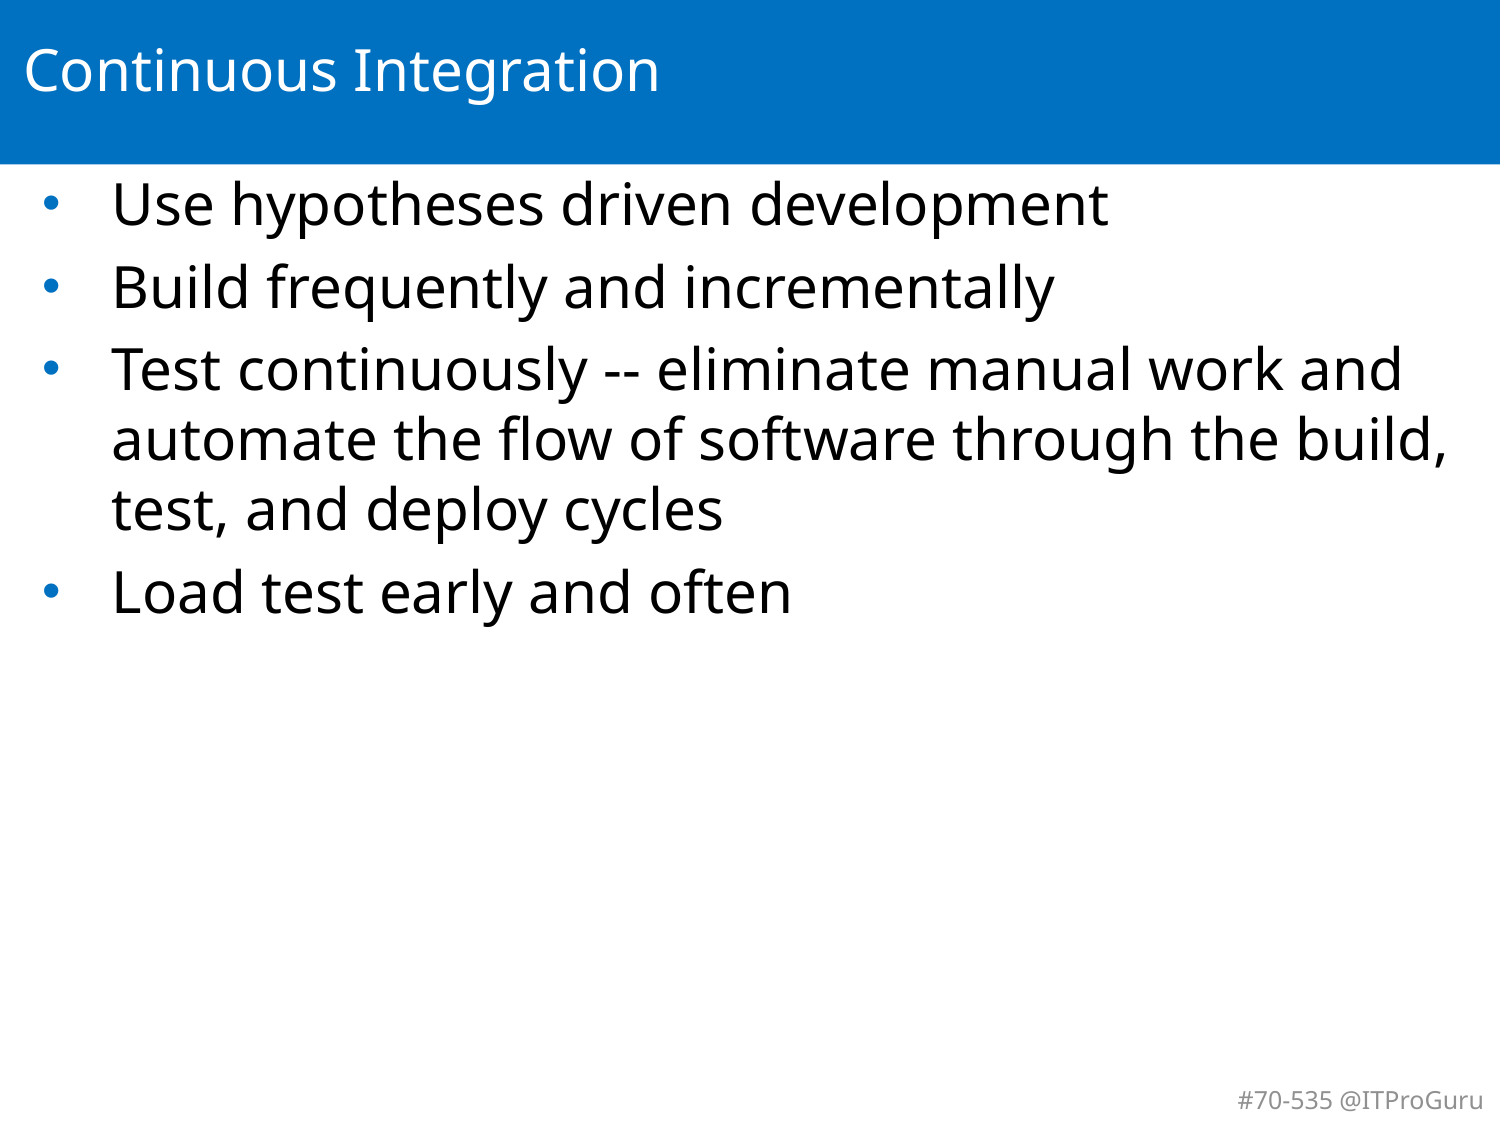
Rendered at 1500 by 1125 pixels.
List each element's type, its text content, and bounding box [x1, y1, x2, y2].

title Continuous Integration [22, 0, 1472, 148]
list Use hypotheses driven development Build frequently and incrementally Test continuously -- eliminate manual work and automate the flow of software through the build, test, and deploy cycles Load test early and often [42, 167, 1450, 1013]
